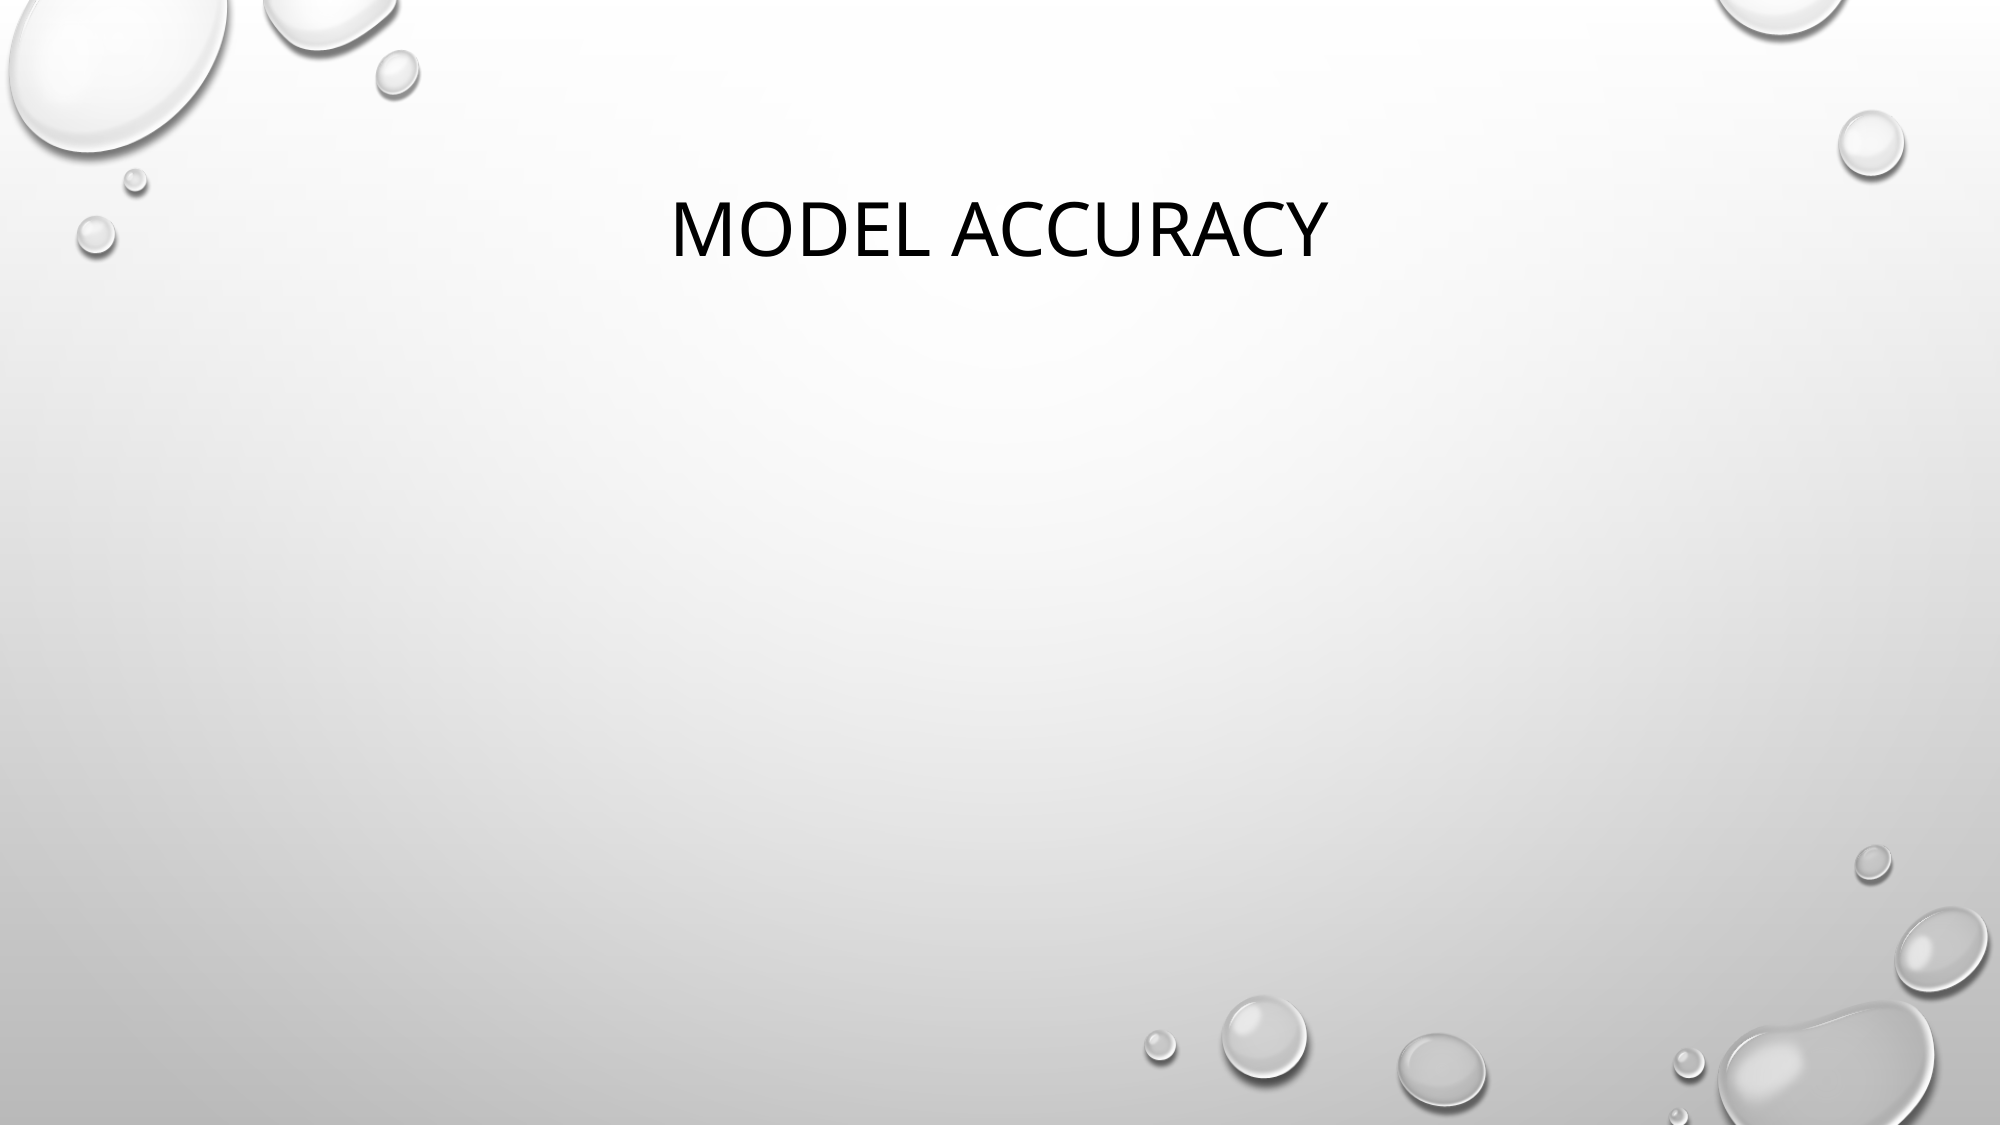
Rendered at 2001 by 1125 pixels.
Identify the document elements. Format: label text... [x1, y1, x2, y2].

title Model accuracy [149, 101, 1851, 364]
picture [0, 0, 2000, 1125]
